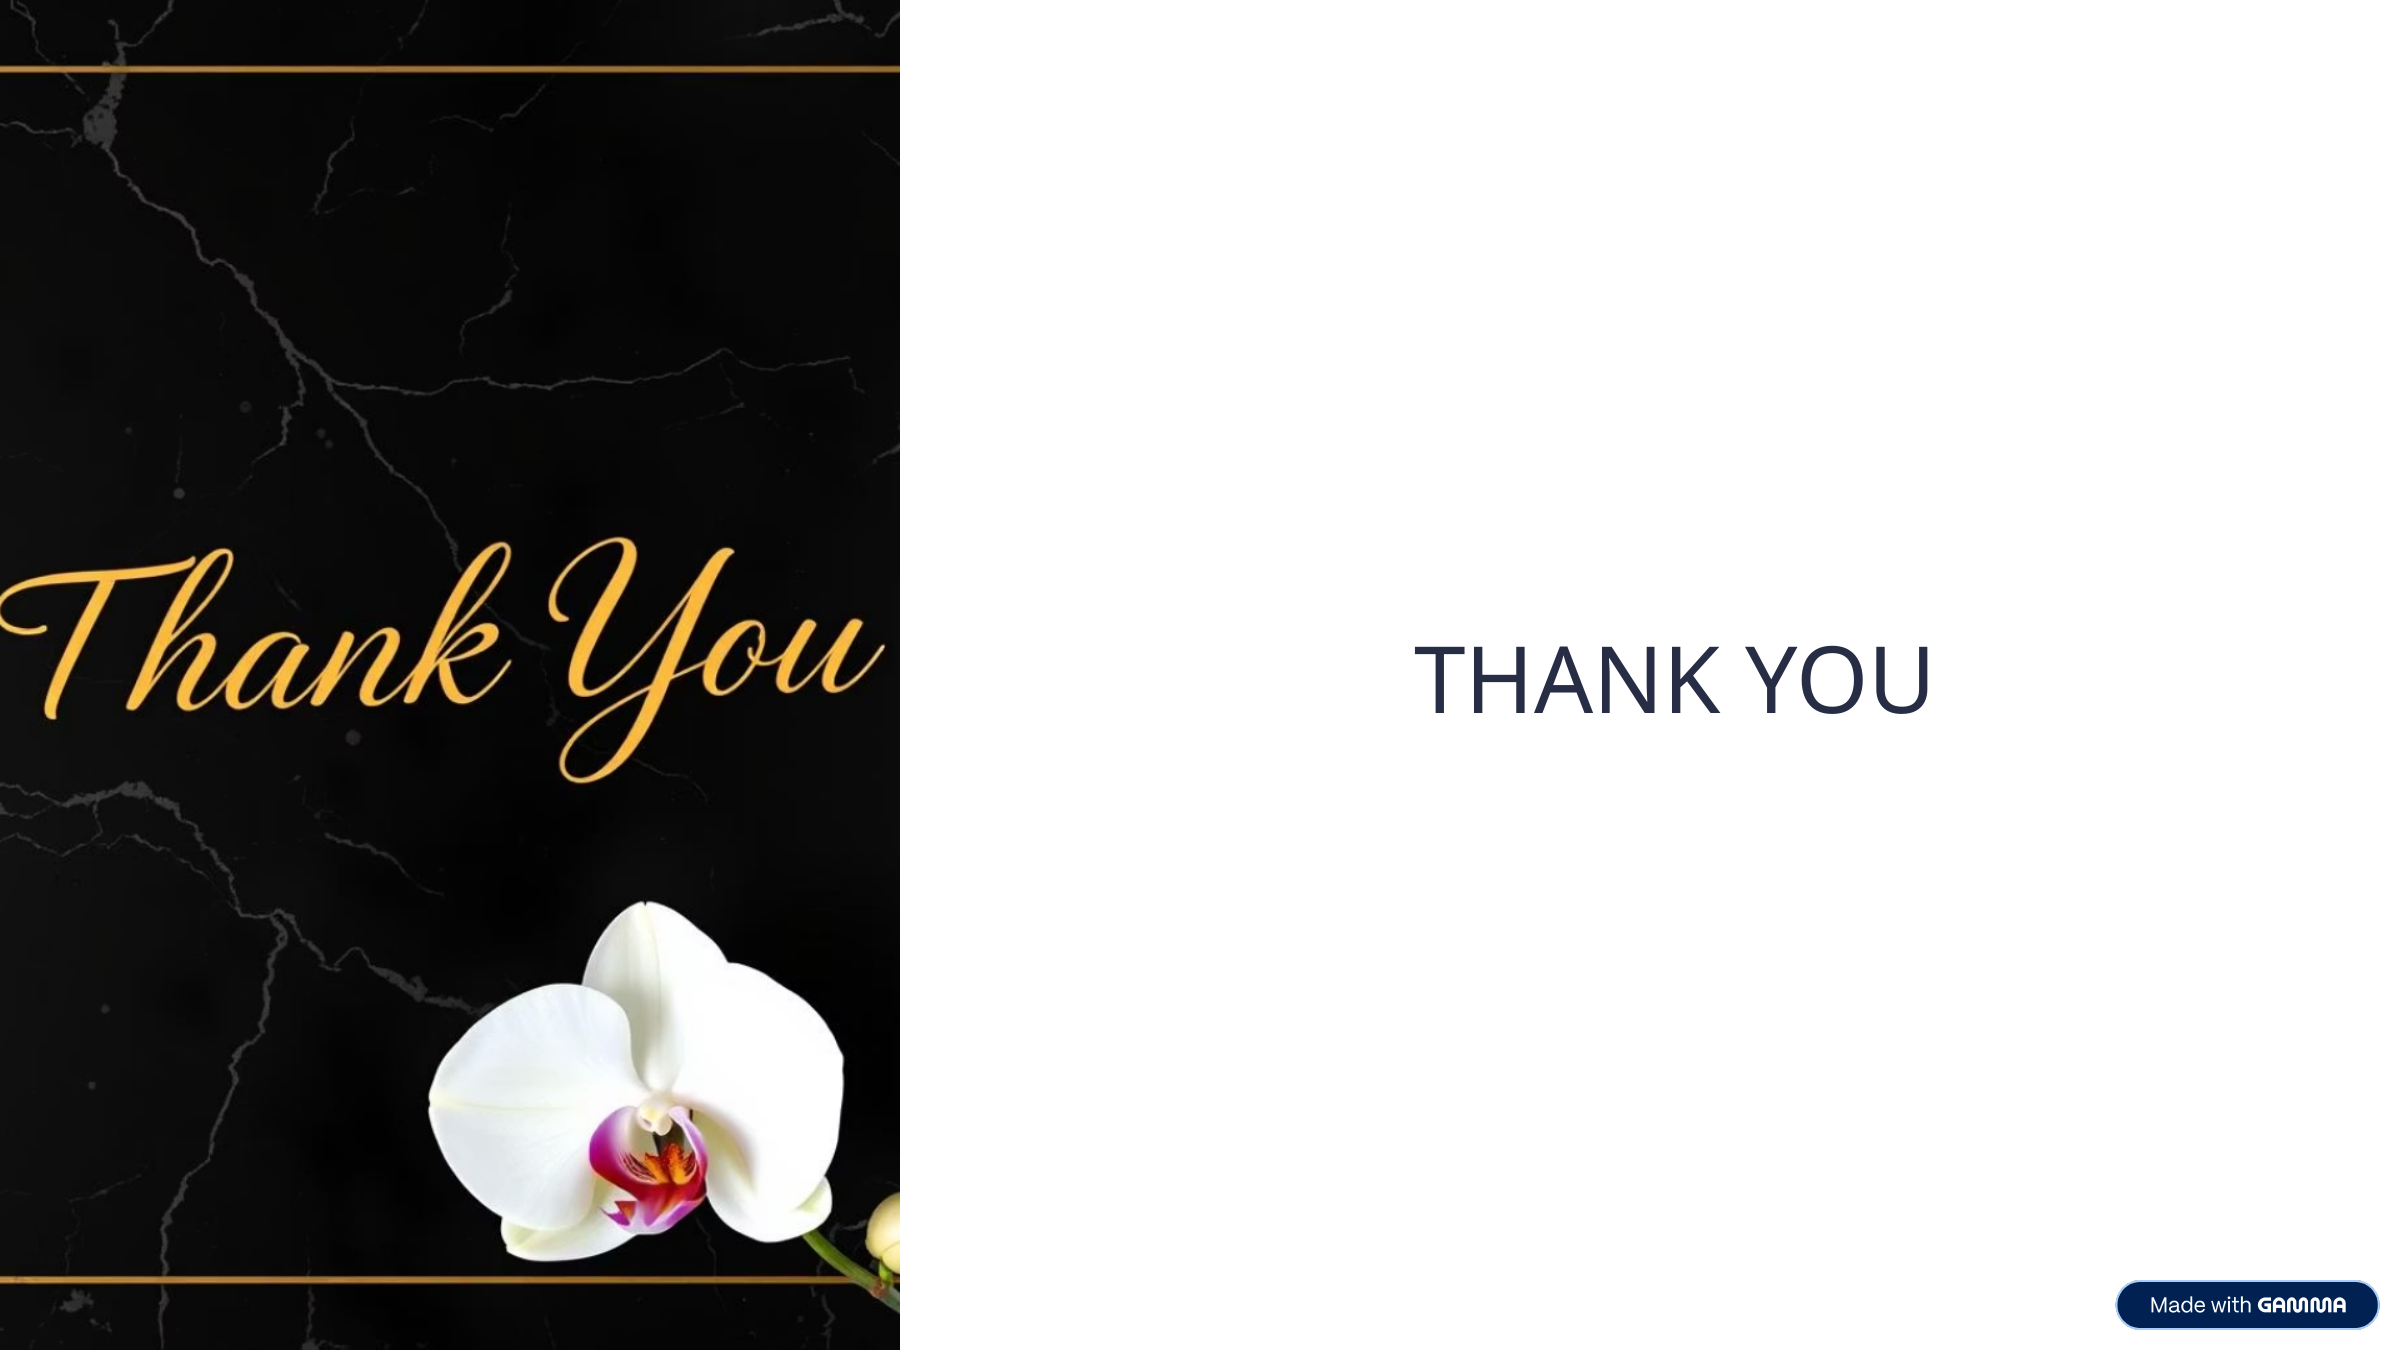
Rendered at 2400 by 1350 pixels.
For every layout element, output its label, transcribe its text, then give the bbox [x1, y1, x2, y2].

picture [0, 0, 900, 1350]
picture [2106, 1271, 2389, 1339]
text_box THANK YOU [1030, 616, 1961, 734]
